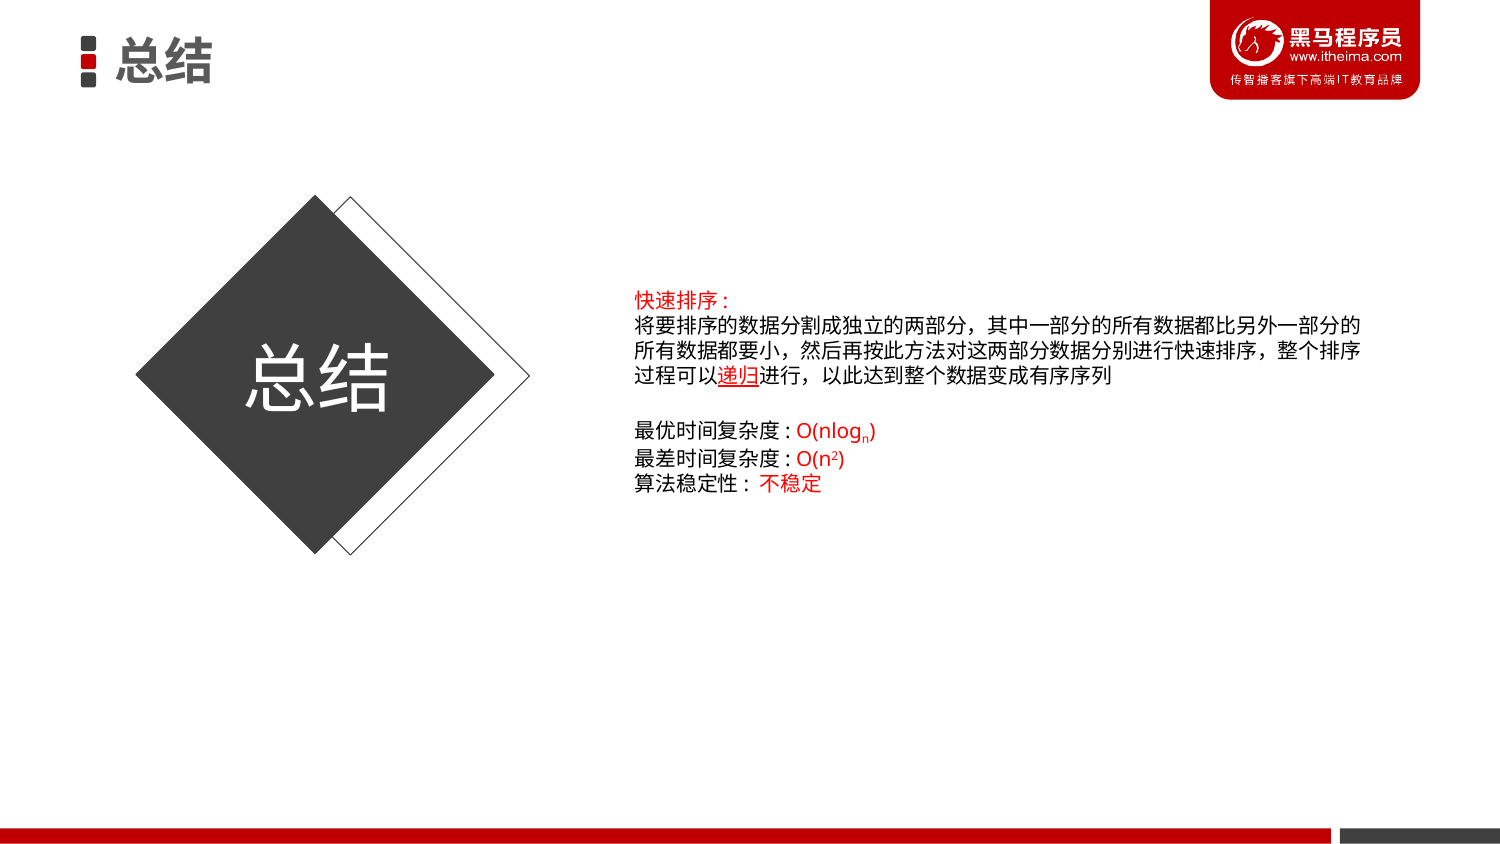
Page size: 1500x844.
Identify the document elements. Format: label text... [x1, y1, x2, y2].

text_box [334, 194, 472, 315]
text_box 快速排序: 将要排序的数据分割成独立的两部分，其中一部分的所有数据都比另外一部分的 所有数据都要小，然后再按此方法对这两部分数据分别进行快速排序，整个排序 过程可以递归进行，以此达到整个数据变成有序序列 最优时间复杂度: O(nlogn) 最差时间复杂度: O(n2) 算法稳定性: 不稳定 [620, 280, 1412, 504]
text_box 总结 [3, 315, 620, 449]
text_box [332, 449, 460, 558]
text_box [192, 193, 438, 315]
text_box [207, 449, 423, 556]
picture [1212, 8, 1421, 94]
text_box 总结 [103, 0, 750, 130]
